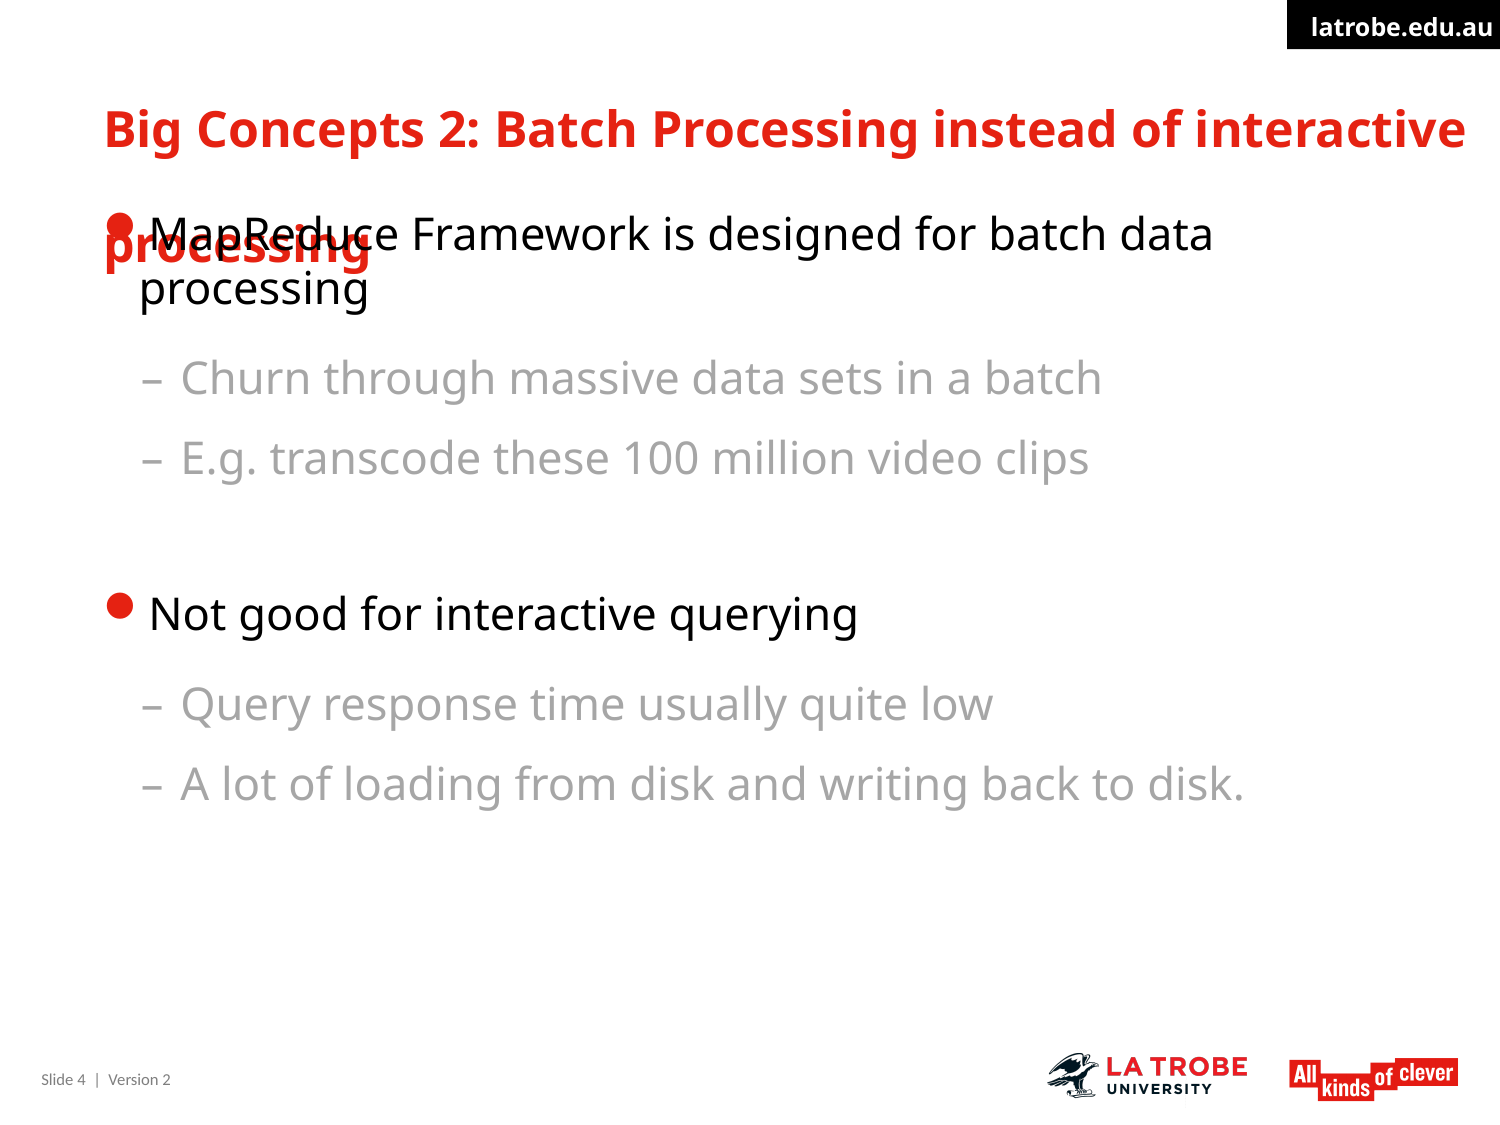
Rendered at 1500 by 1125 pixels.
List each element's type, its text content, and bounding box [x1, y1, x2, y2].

list MapReduce Framework is designed for batch data processing Churn through massive data sets in a batch E.g. transcode these 100 million video clips Not good for interactive querying Query response time usually quite low A lot of loading from disk and writing back to disk. [103, 204, 1397, 760]
picture [1285, 1052, 1463, 1105]
title Big Concepts 2: Batch Processing instead of interactive processing [103, 43, 1473, 261]
picture [1035, 1043, 1259, 1108]
